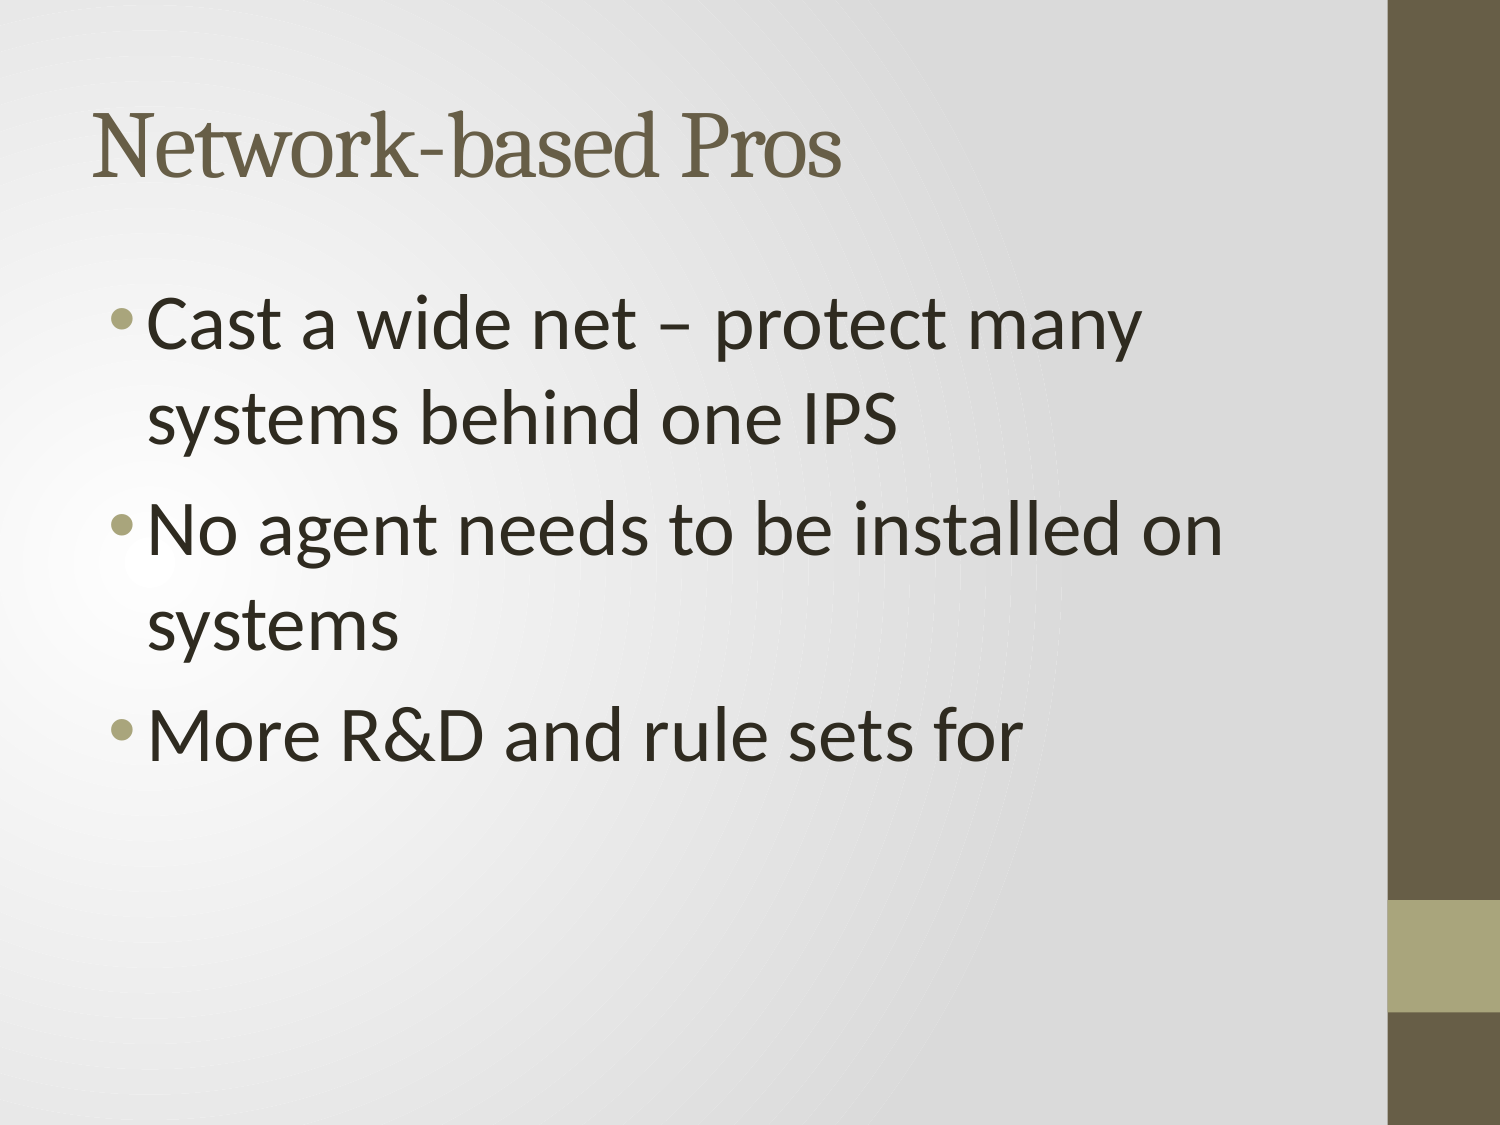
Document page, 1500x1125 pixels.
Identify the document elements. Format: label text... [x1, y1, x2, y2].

title Network-based Pros [75, 45, 1325, 233]
list Cast a wide net – protect many systems behind one IPS No agent needs to be installed on systems More R&D and rule sets for [75, 262, 1325, 1050]
